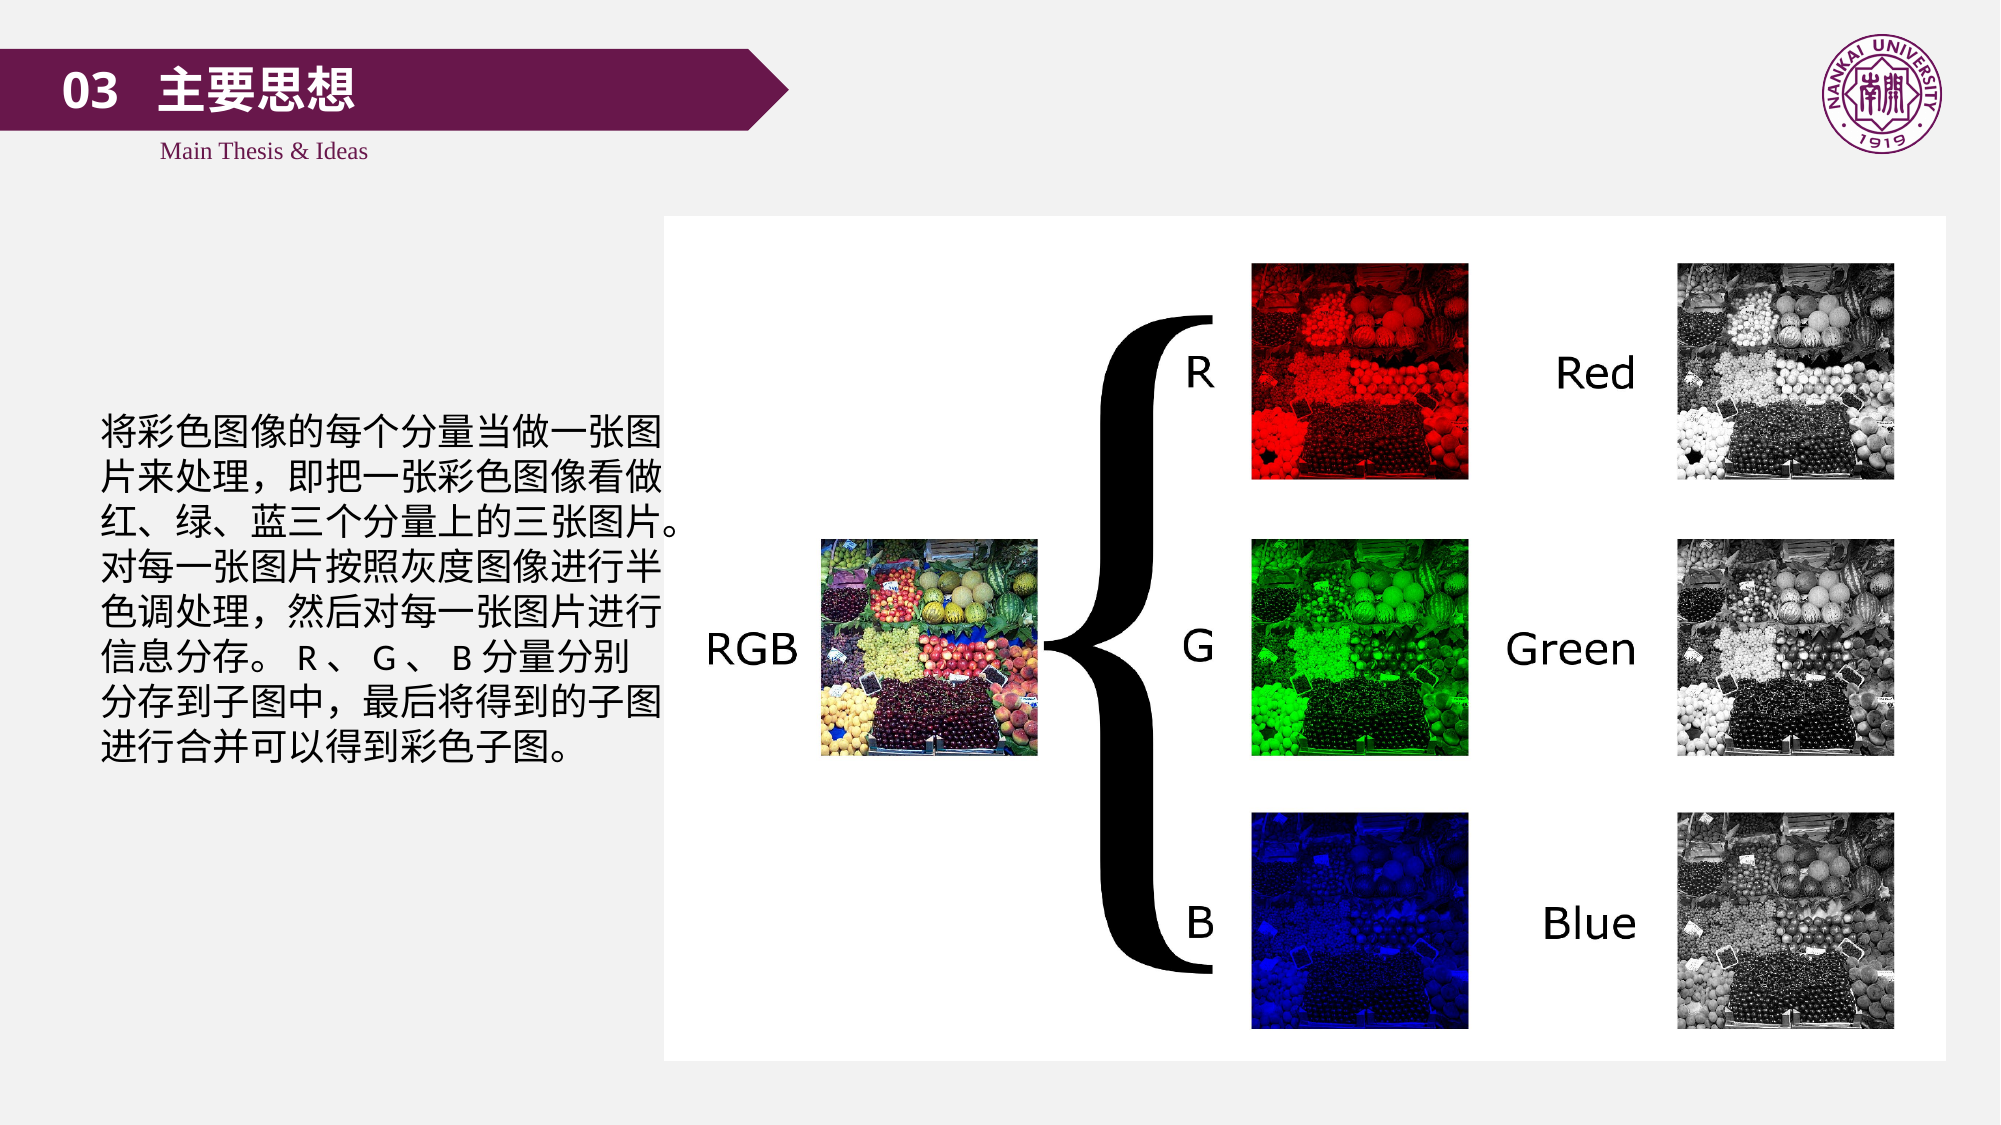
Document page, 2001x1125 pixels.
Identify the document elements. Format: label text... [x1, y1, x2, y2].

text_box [53, 50, 679, 173]
picture [1820, 32, 1944, 156]
picture [663, 216, 1946, 1061]
text_box 将彩色图像的每个分量当做一张图片来处理，即把一张彩色图像看做红、绿、蓝三个分量上的三张图片。对每一张图片按照灰度图像进行半色调处理，然后对每一张图片进行信息分存。R、G、B分量分别分存到子图中，最后将得到的子图进行合并可以得到彩色子图。 [85, 400, 658, 776]
